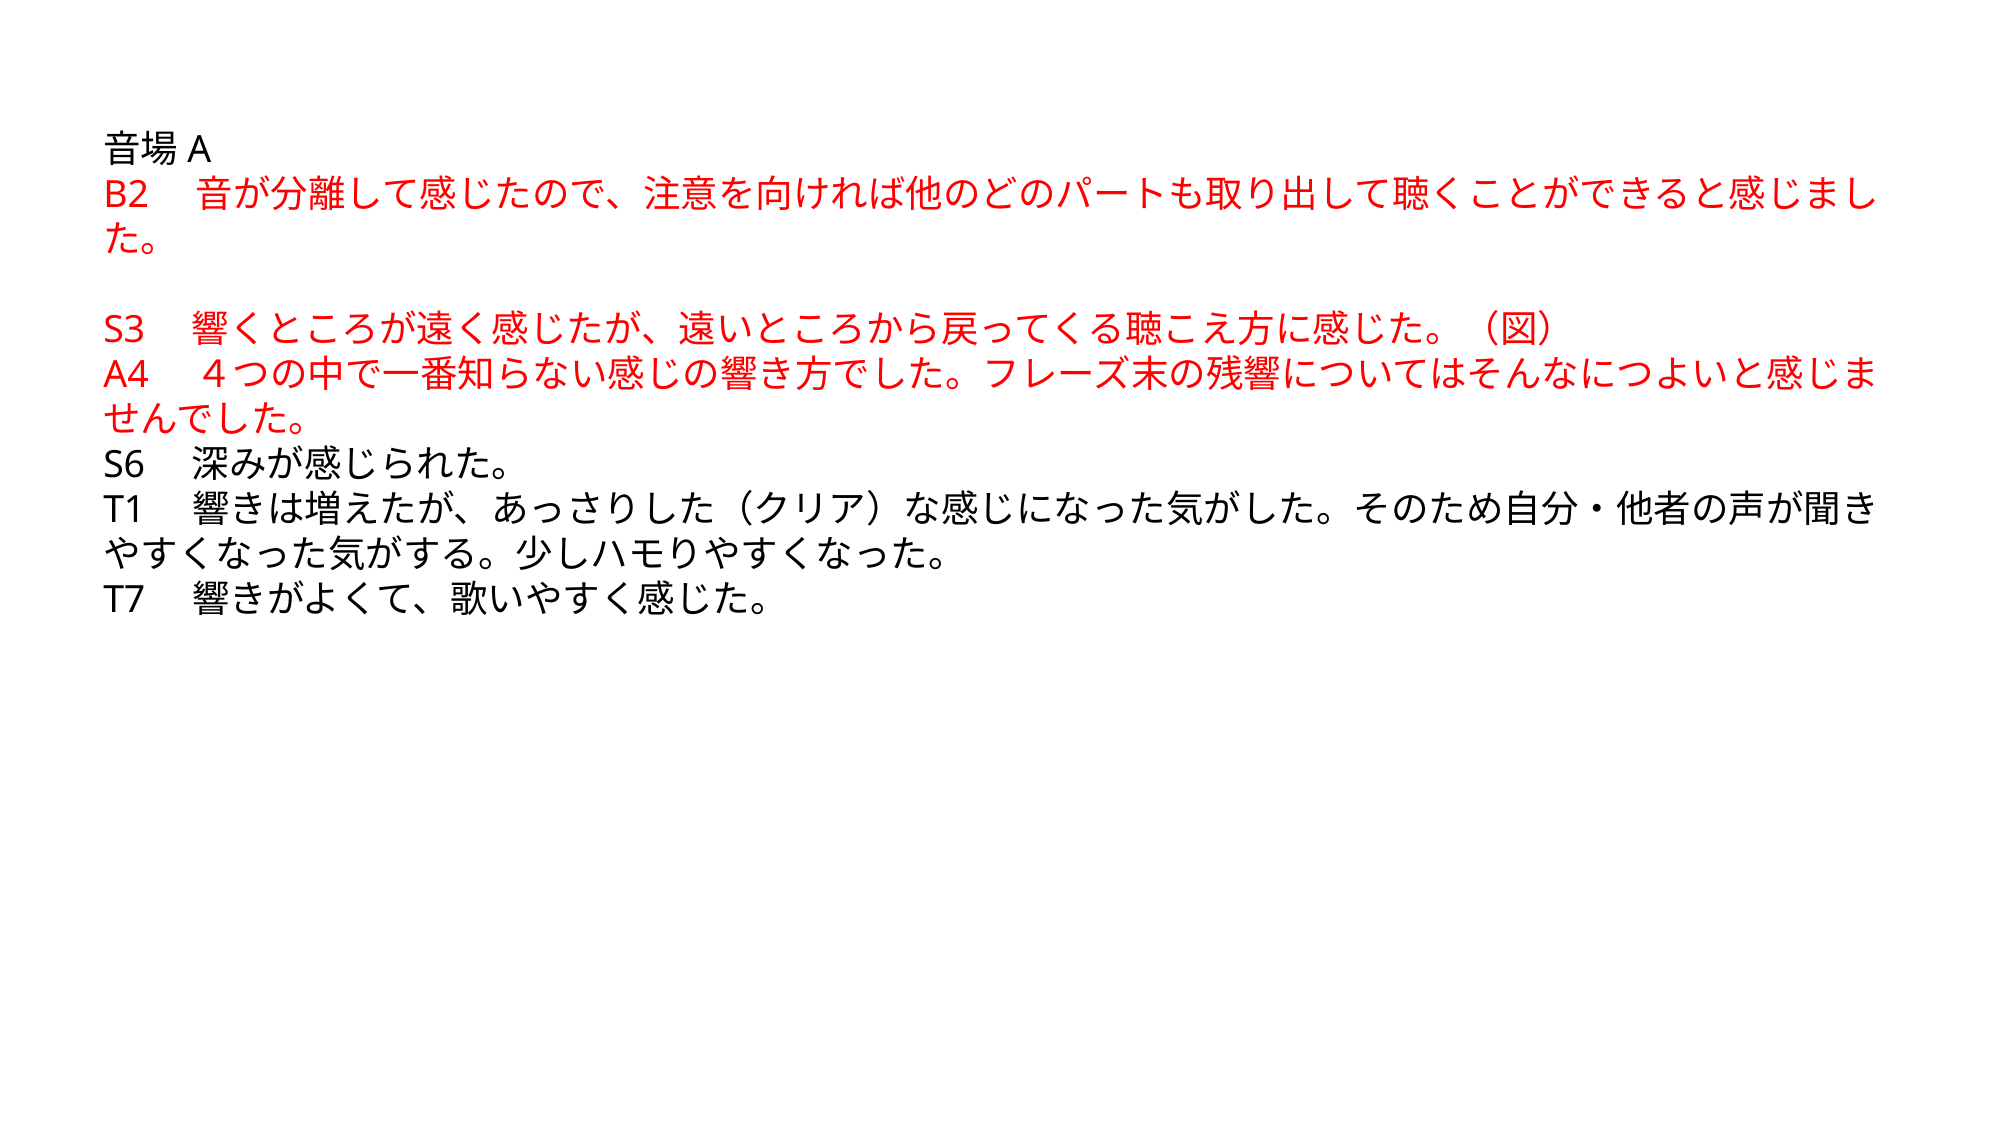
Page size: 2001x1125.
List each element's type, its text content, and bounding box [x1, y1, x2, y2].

text_box 音場A B2 音が分離して感じたので、注意を向ければ他のどのパートも取り出して聴くことができると感じました。 S3 響くところが遠く感じたが、遠いところから戻ってくる聴こえ方に感じた。（図） A4 ４つの中で一番知らない感じの響き方でした。フレーズ末の残響についてはそんなにつよいと感じませんでした。 S6 深みが感じられた。 T1 響きは増えたが、あっさりした（クリア）な感じになった気がした。そのため自分・他者の声が聞きやすくなった気がする。少しハモりやすくなった。 T7 響きがよくて、歌いやすく感じた。 [88, 117, 1896, 628]
